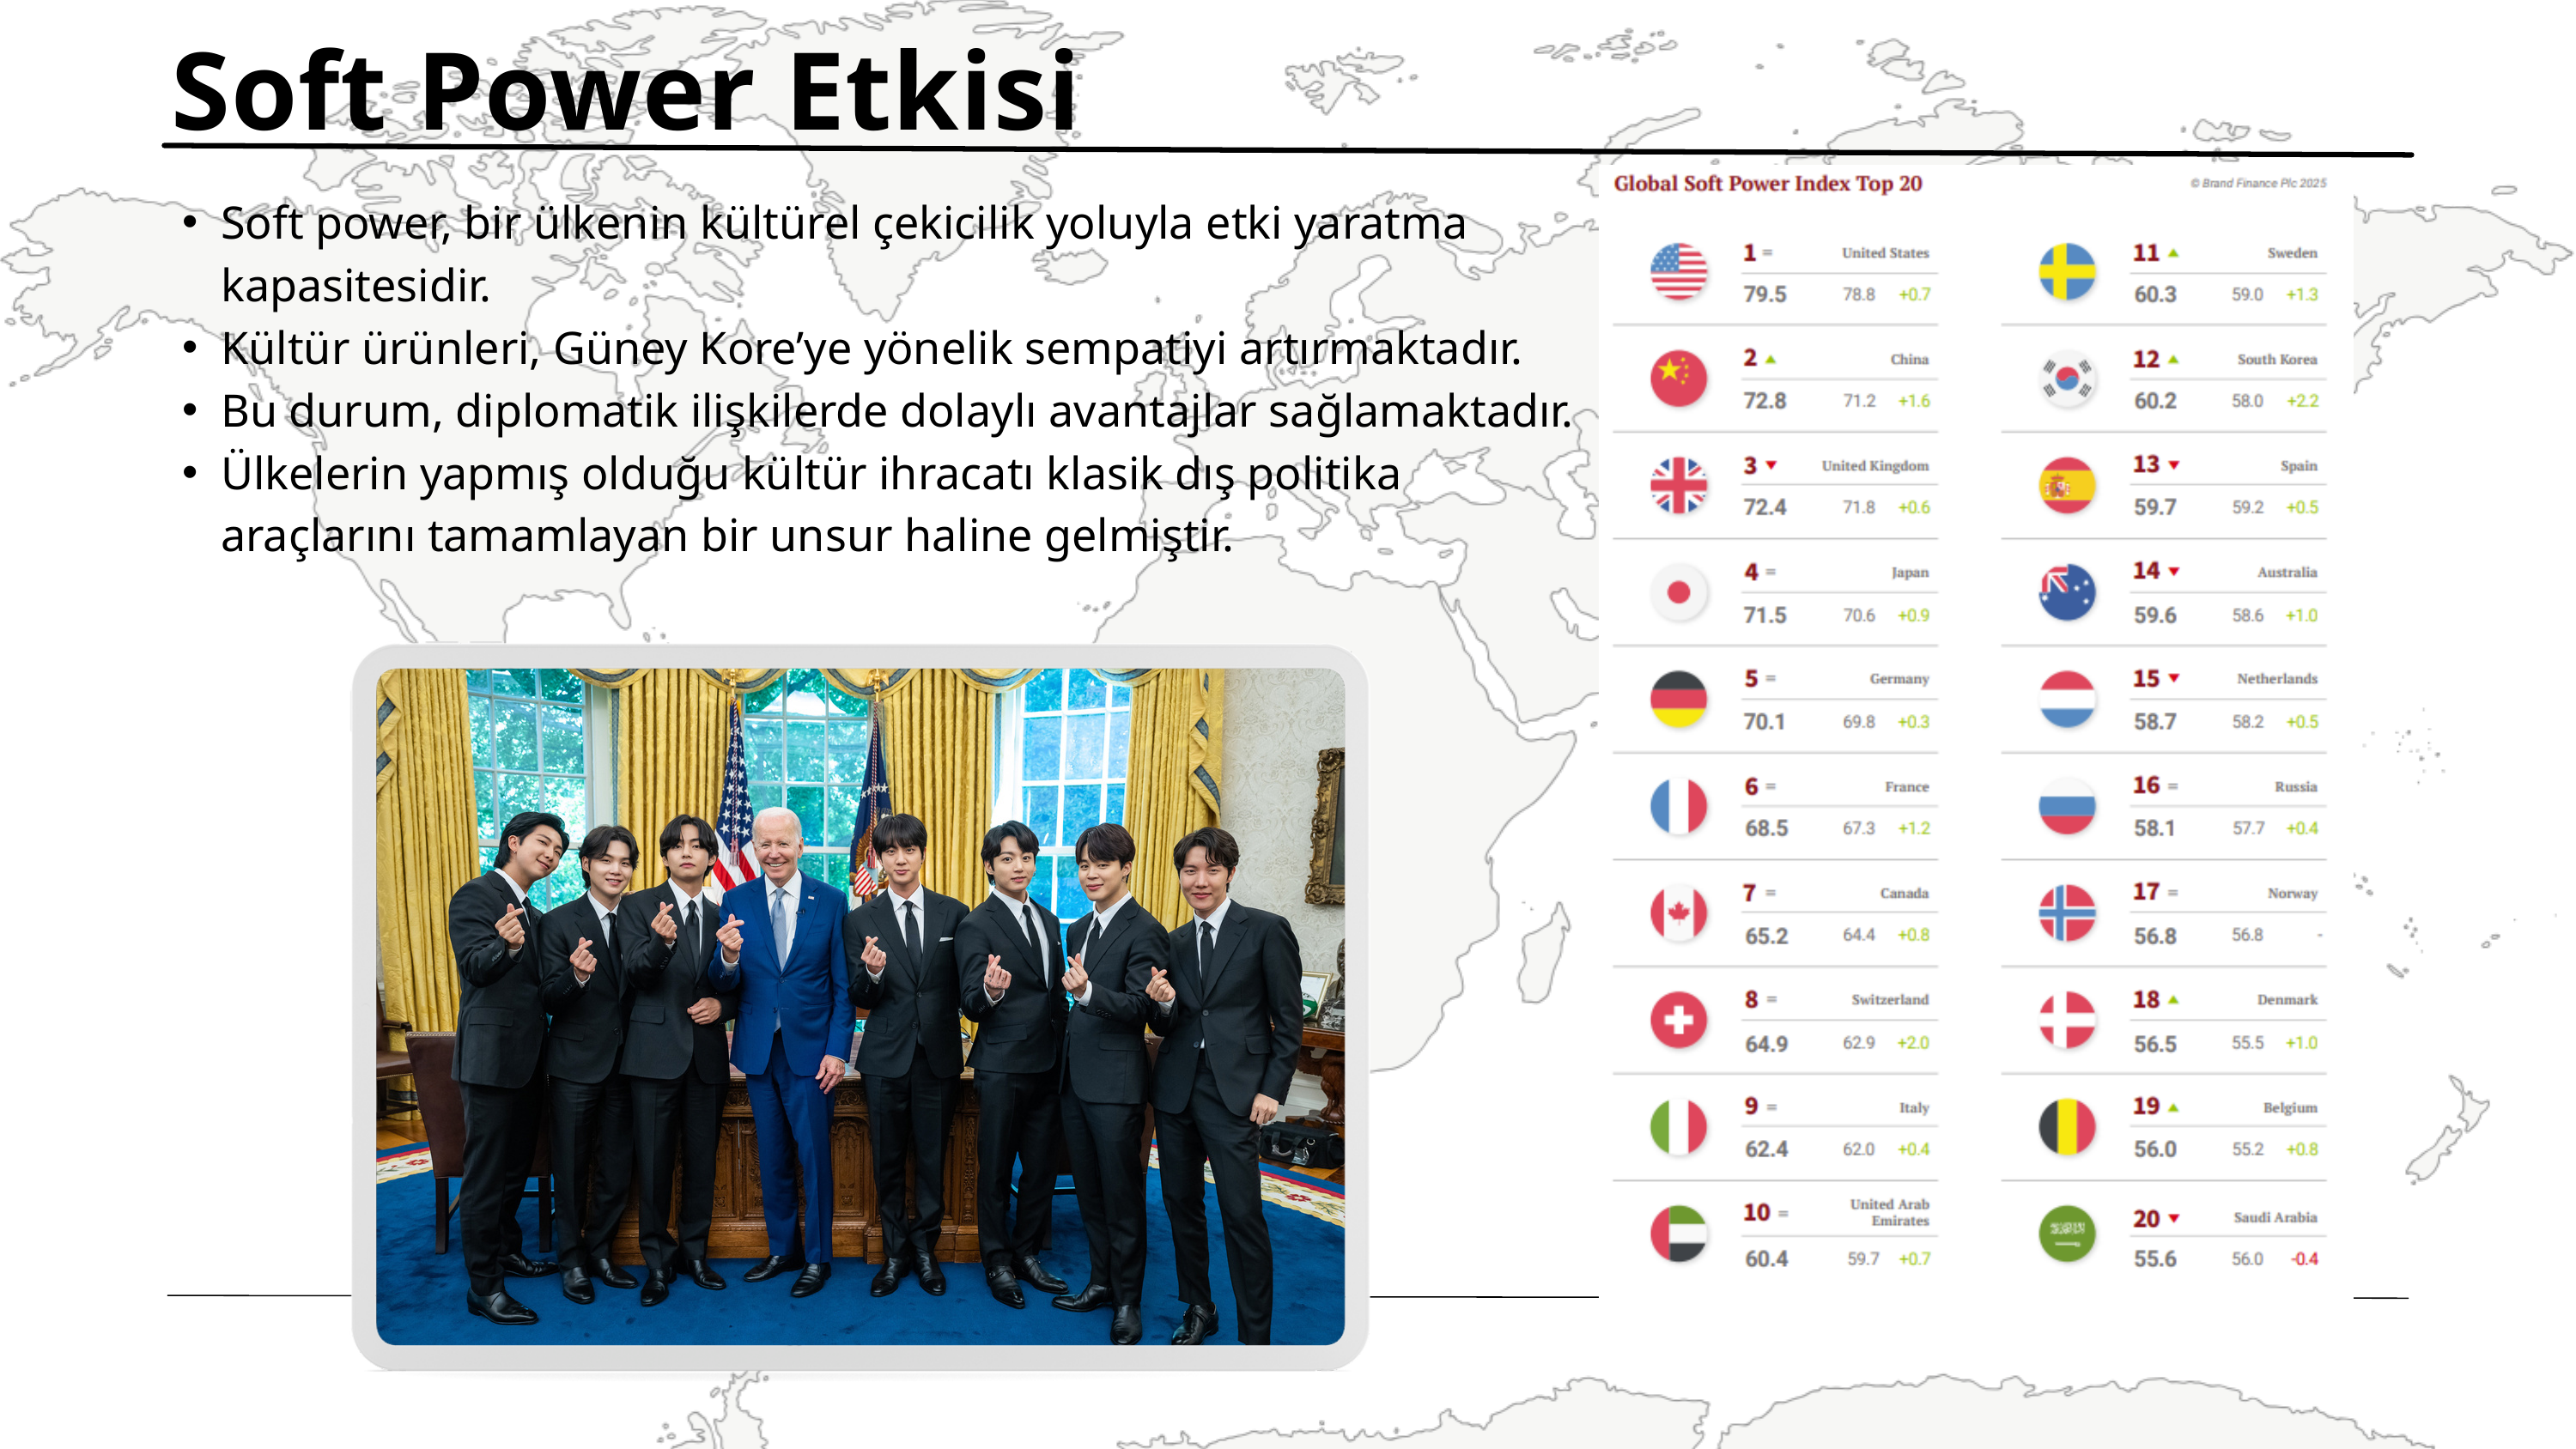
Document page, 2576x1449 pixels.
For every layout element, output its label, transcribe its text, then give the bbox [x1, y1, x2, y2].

text_box [1599, 165, 2354, 1300]
text_box [0, 0, 2576, 1449]
text_box Soft power, bir ülkenin kültürel çekicilik yoluyla etki yaratma kapasitesidir. Kültür ürünleri, Güney Kore’ye yönelik sempatiyi artırmaktadır. Bu durum, diplomatik ilişkilerde dolaylı avantajlar sağlamaktadır. Ülkelerin yapmış olduğu kültür ihracatı klasik dış politika araçlarını tamamlayan bir unsur haline gelmiştir. [144, 185, 1576, 624]
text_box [349, 641, 1371, 1381]
text_box Soft Power Etkisi [171, 22, 2405, 152]
